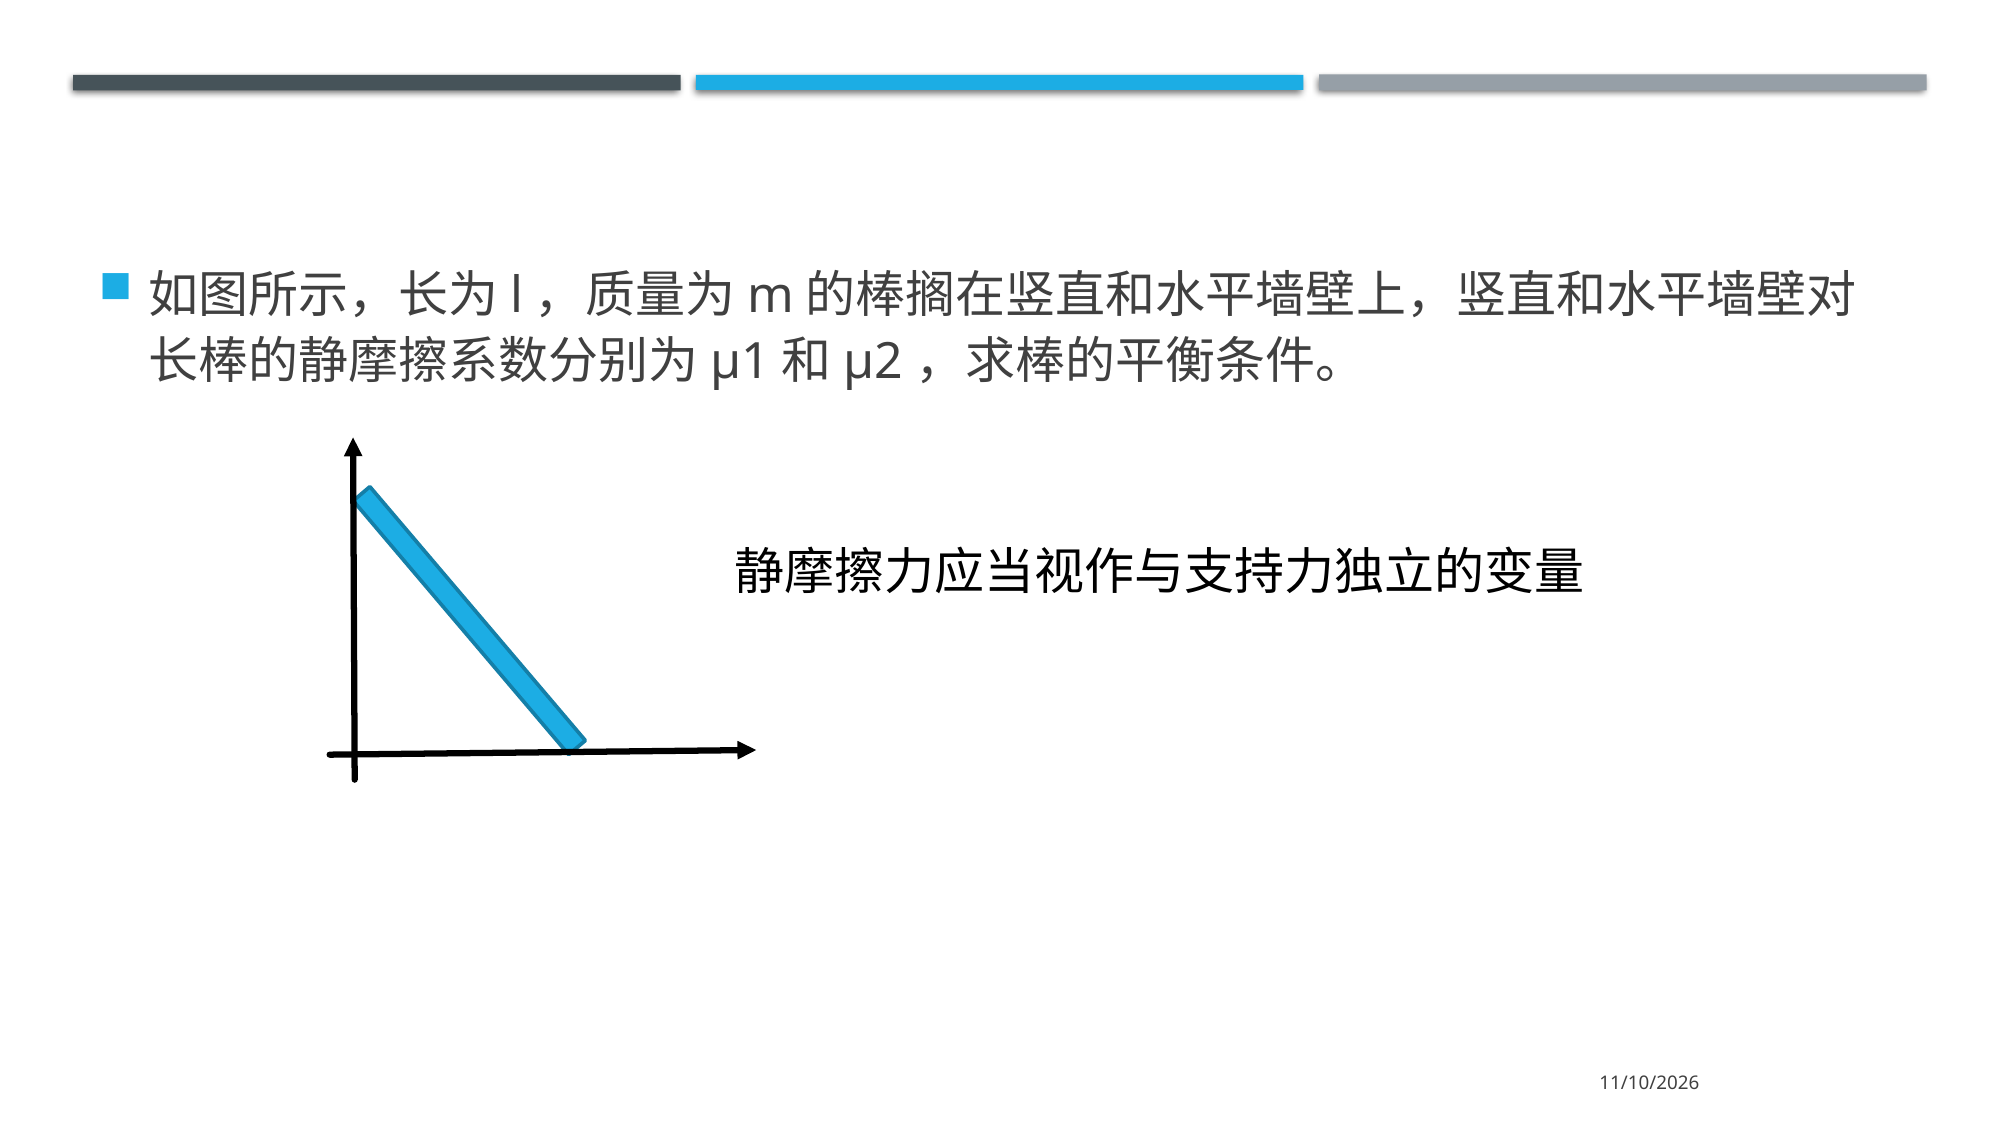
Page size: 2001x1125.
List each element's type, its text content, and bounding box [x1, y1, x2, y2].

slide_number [1247, 1053, 1715, 1114]
text_box [359, 485, 587, 747]
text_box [329, 749, 346, 756]
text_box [352, 436, 356, 781]
list 如图所示，长为l，质量为m的棒搁在竖直和水平墙壁上，竖直和水平墙壁对长棒的静摩擦系数分别为μ1和μ2，求棒的平衡条件。 [82, 24, 1893, 621]
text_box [359, 749, 757, 756]
